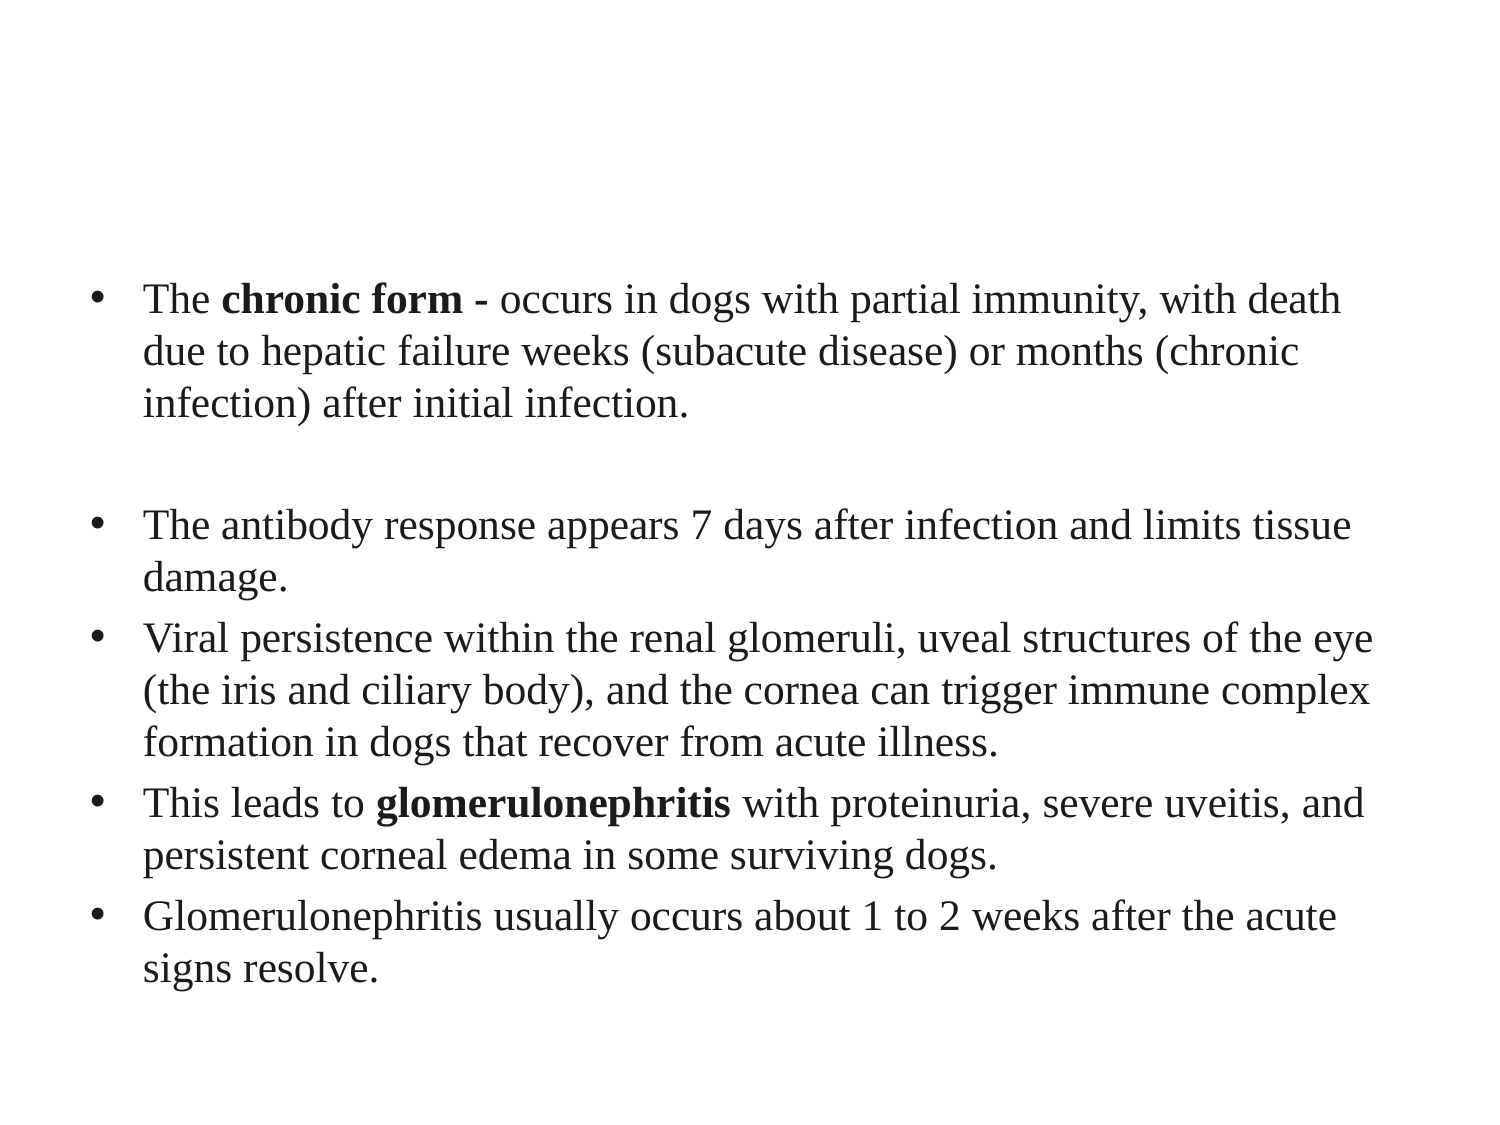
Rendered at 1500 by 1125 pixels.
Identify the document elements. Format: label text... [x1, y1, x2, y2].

list The chronic form - occurs in dogs with partial immunity, with death due to hepatic failure weeks (subacute disease) or months (chronic infection) after initial infection. The antibody response appears 7 days after infection and limits tissue damage. Viral persistence within the renal glomeruli, uveal structures of the eye (the iris and ciliary body), and the cornea can trigger immune complex formation in dogs that recover from acute illness. This leads to glomerulonephritis with proteinuria, severe uveitis, and persistent corneal edema in some surviving dogs. Glomerulonephritis usually occurs about 1 to 2 weeks after the acute signs resolve. [75, 262, 1425, 1005]
